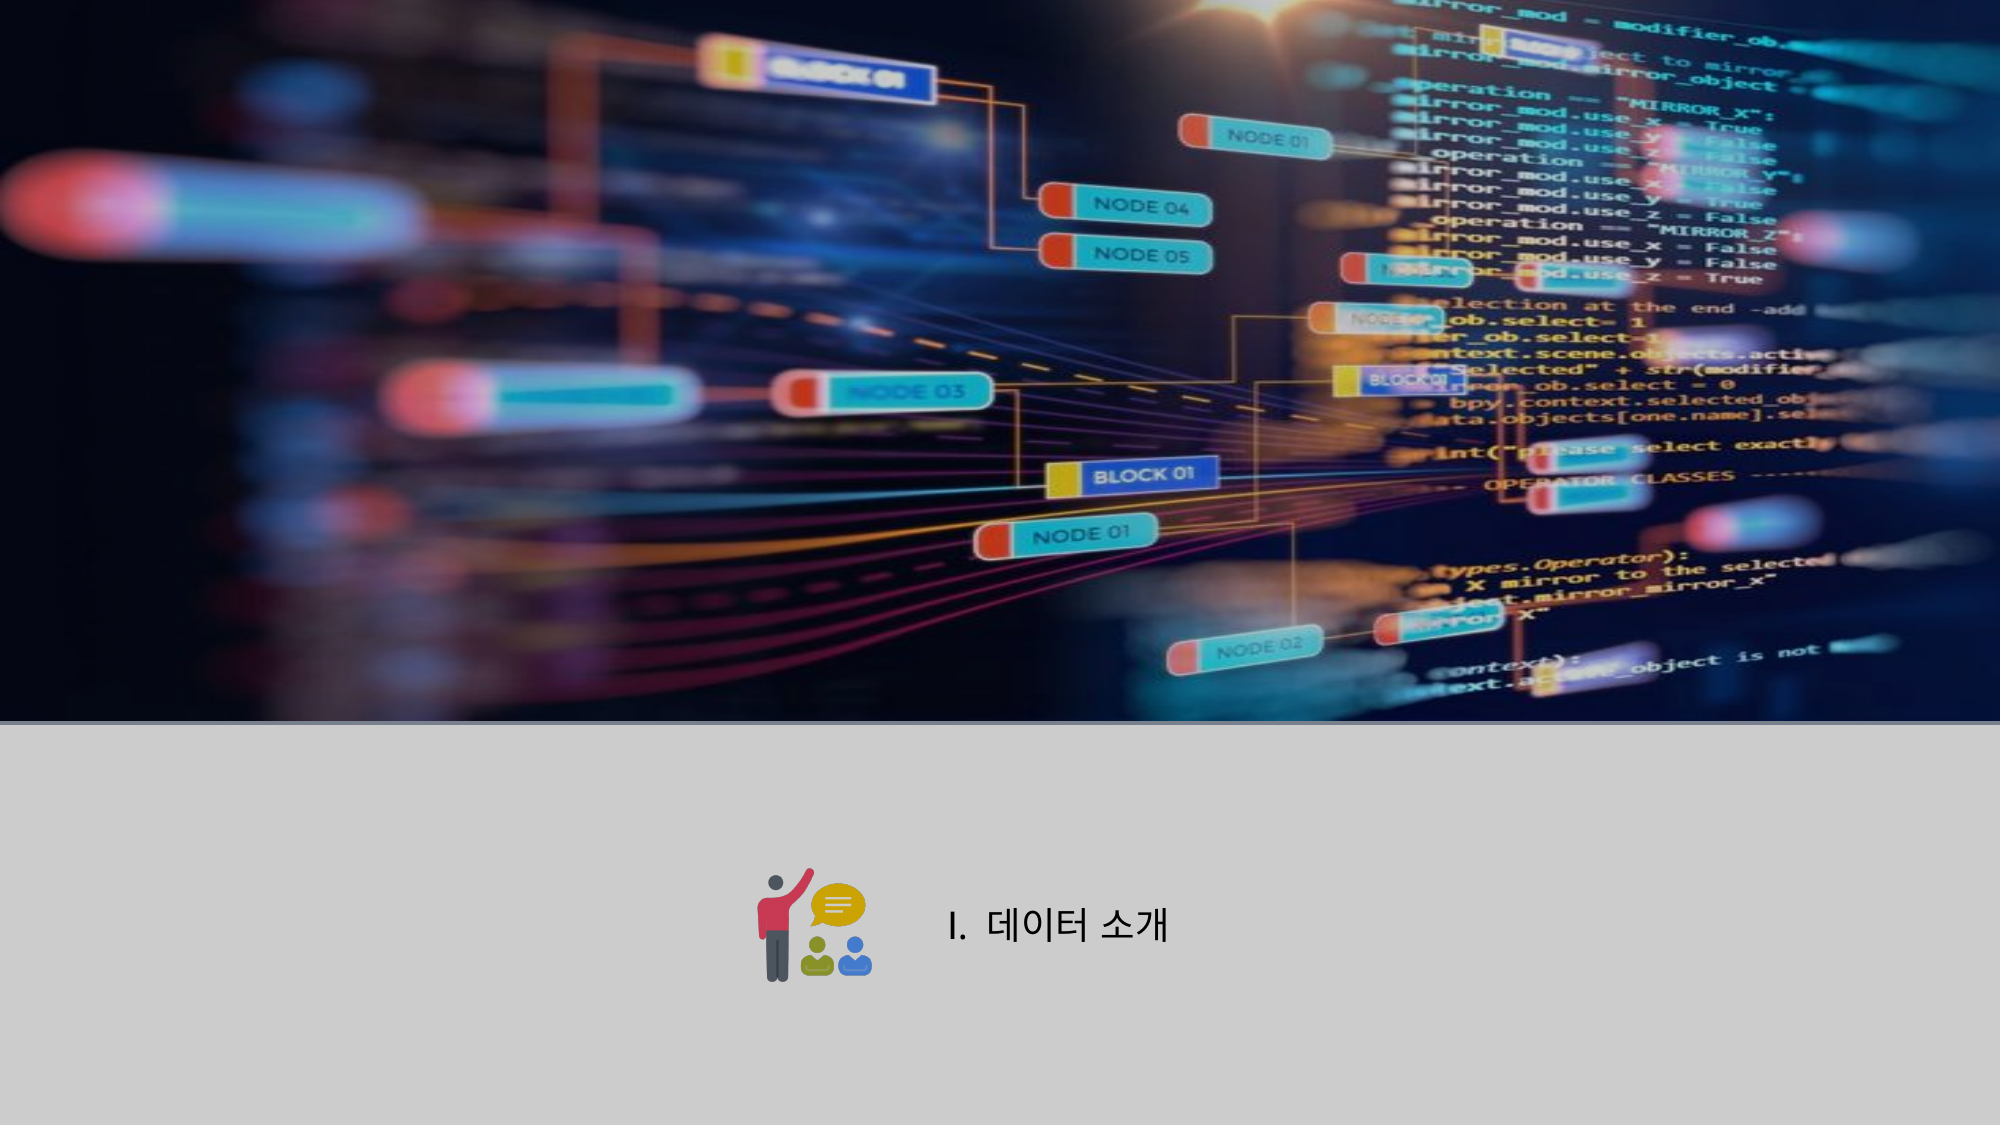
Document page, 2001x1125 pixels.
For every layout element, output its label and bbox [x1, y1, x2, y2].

text_box [0, 721, 2000, 1125]
picture [755, 865, 874, 985]
picture [0, 0, 2000, 721]
picture [1209, 715, 1241, 721]
